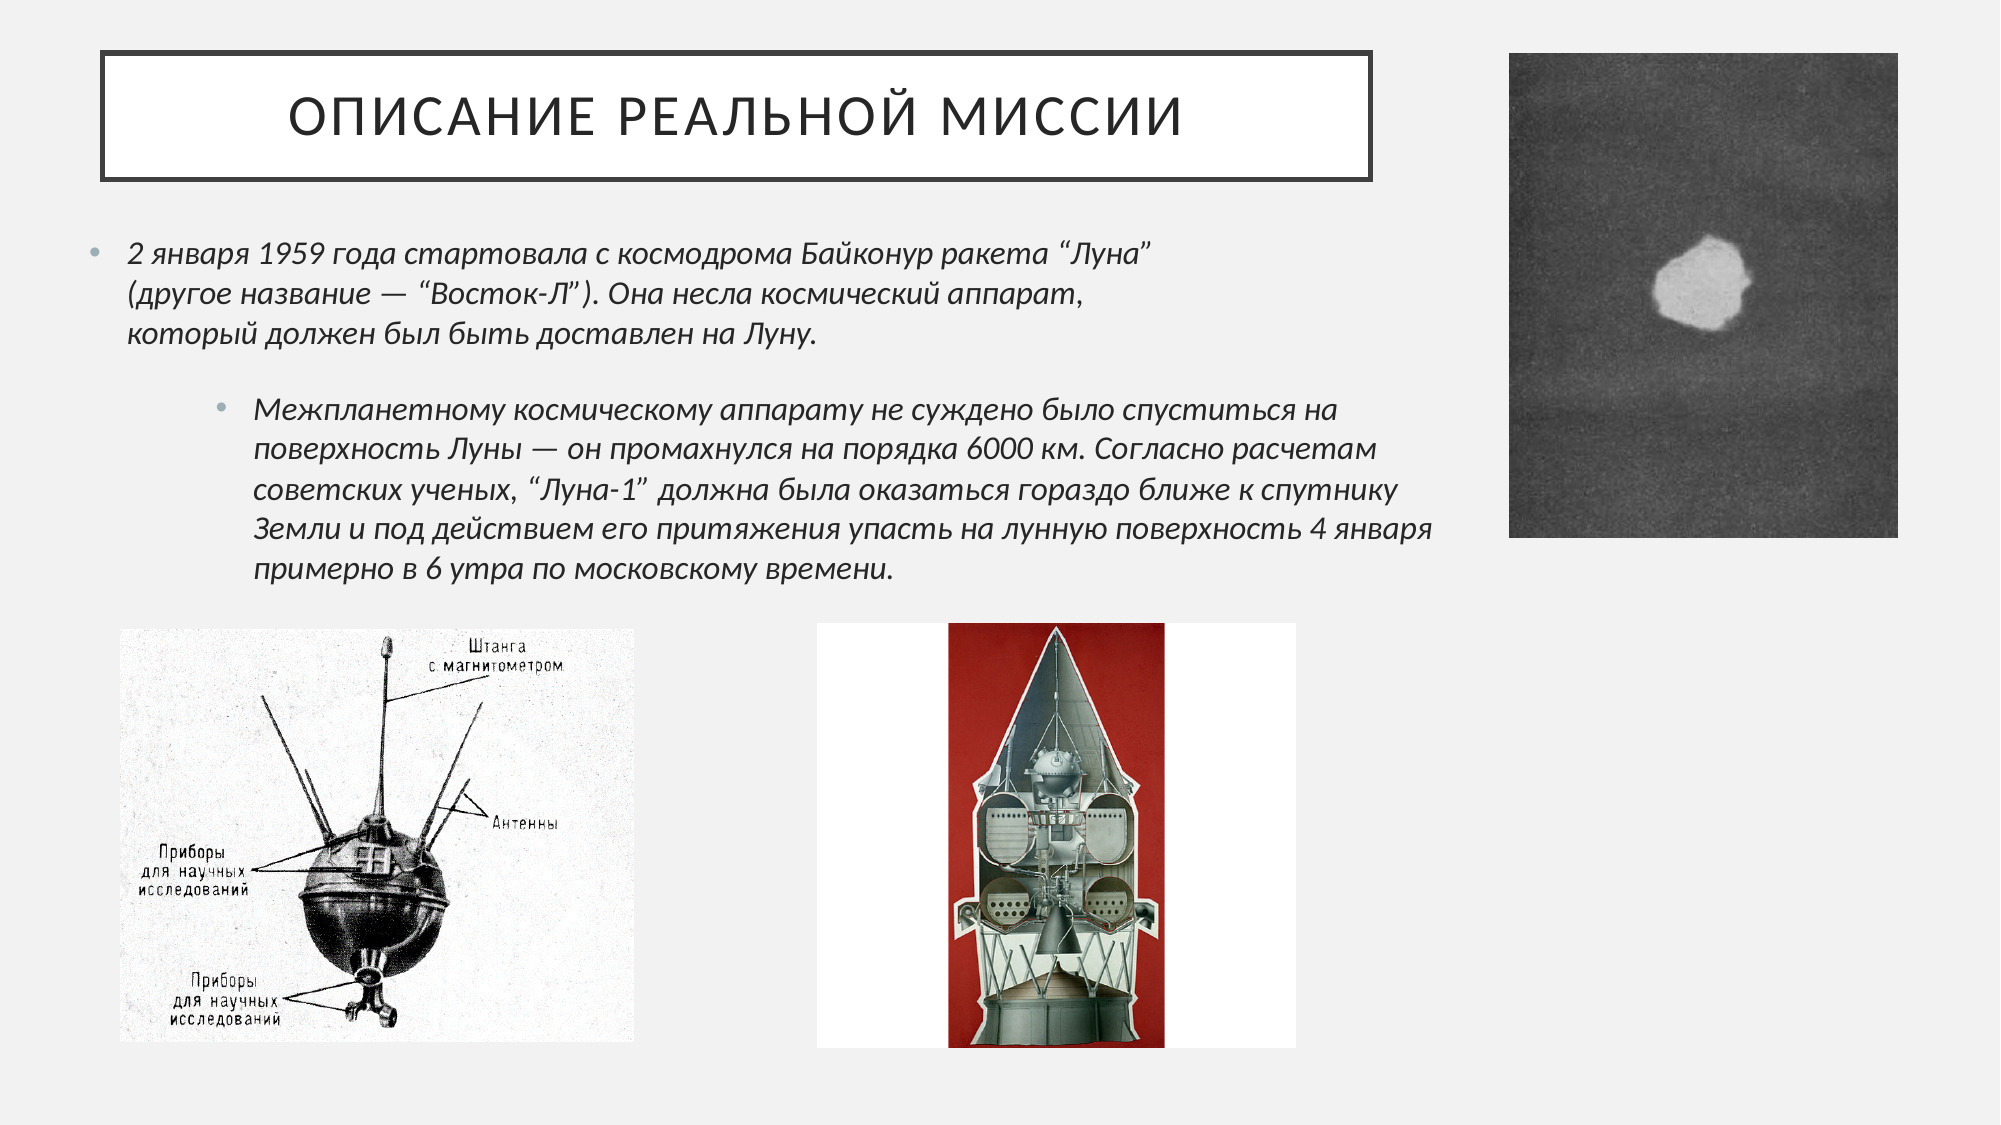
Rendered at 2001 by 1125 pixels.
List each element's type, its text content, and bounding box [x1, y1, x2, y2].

list Межпланетному космическому аппарату не суждено было спуститься на поверхность Луны — он промахнулся на порядка 6000 км. Согласно расчетам советских ученых, “Луна-1” должна была оказаться гораздо ближе к спутнику Земли и под действием его притяжения упасть на лунную поверхность 4 января примерно в 6 утра по московскому времени. [200, 379, 1510, 806]
picture [817, 623, 1296, 1048]
picture [1509, 52, 1898, 538]
picture [120, 629, 634, 1042]
list 2 января 1959 года стартовала с космодрома Байконур ракета “Луна” (другое название — “Восток-Л”). Она несла космический аппарат, который должен был быть доставлен на Луну. [74, 224, 1192, 651]
title Описание реальной миссии [100, 50, 1373, 182]
